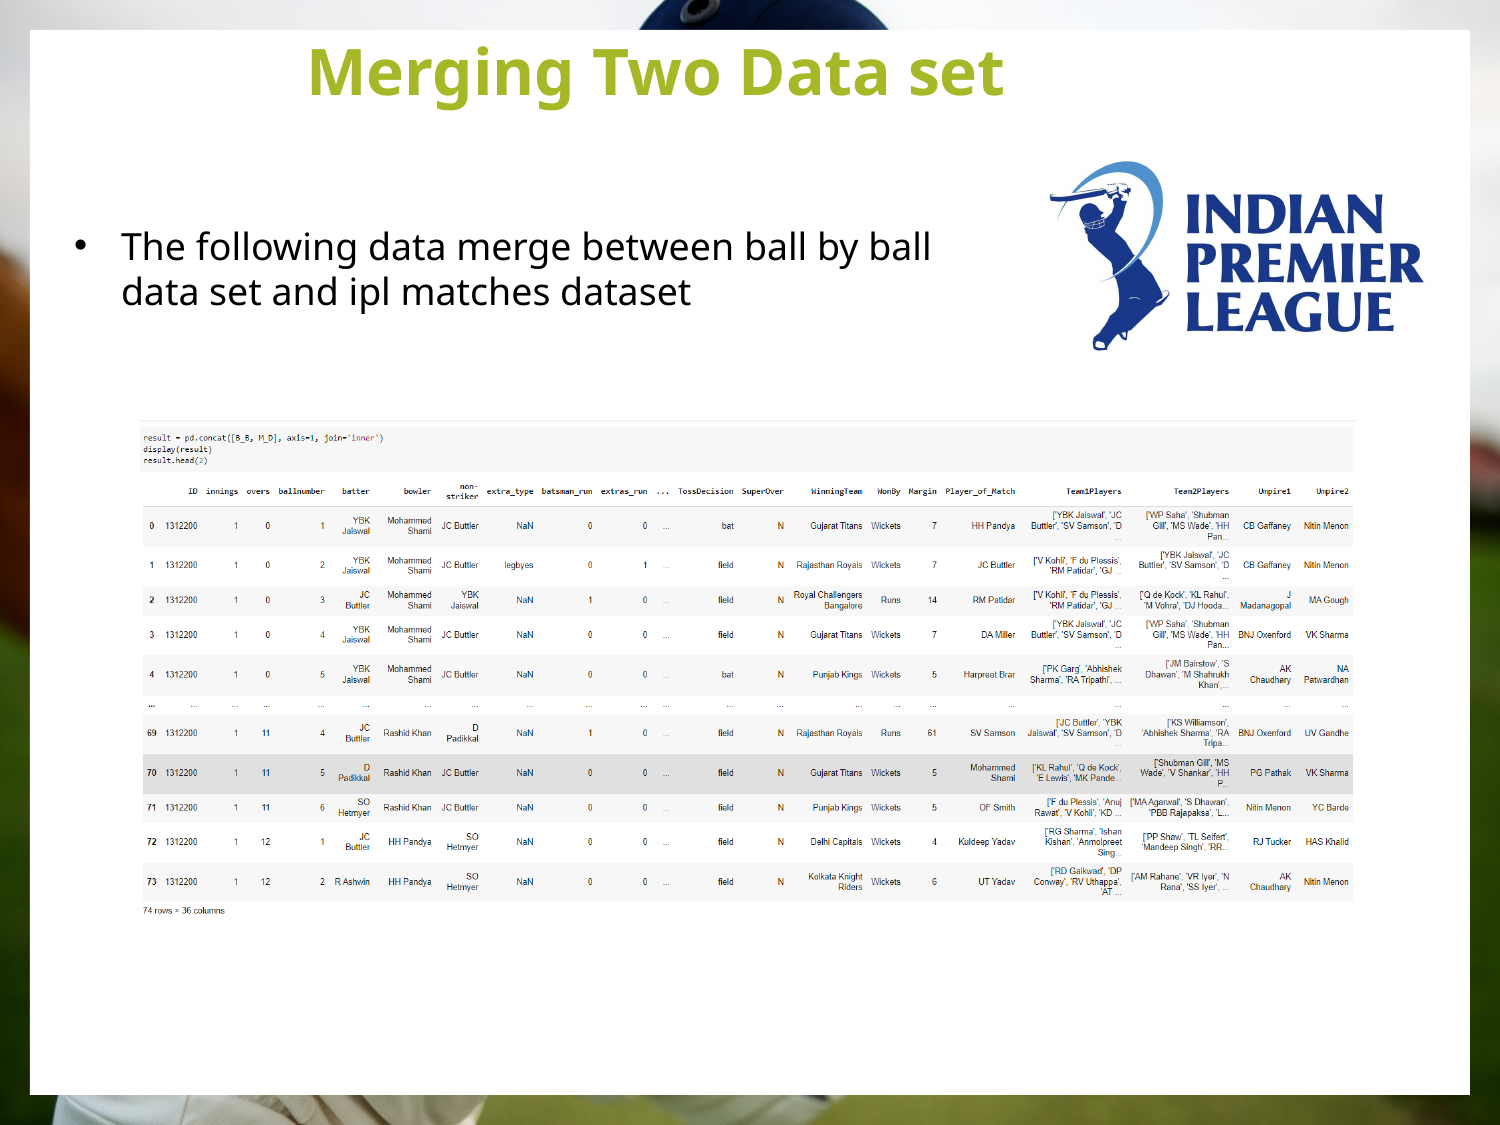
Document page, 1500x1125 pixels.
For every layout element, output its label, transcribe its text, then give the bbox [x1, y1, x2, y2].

picture [0, 0, 1500, 1125]
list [140, 419, 1356, 918]
title Merging Two Data set [291, 32, 1167, 118]
text_box The following data merge between ball by ball data set and ipl matches dataset [59, 215, 956, 320]
